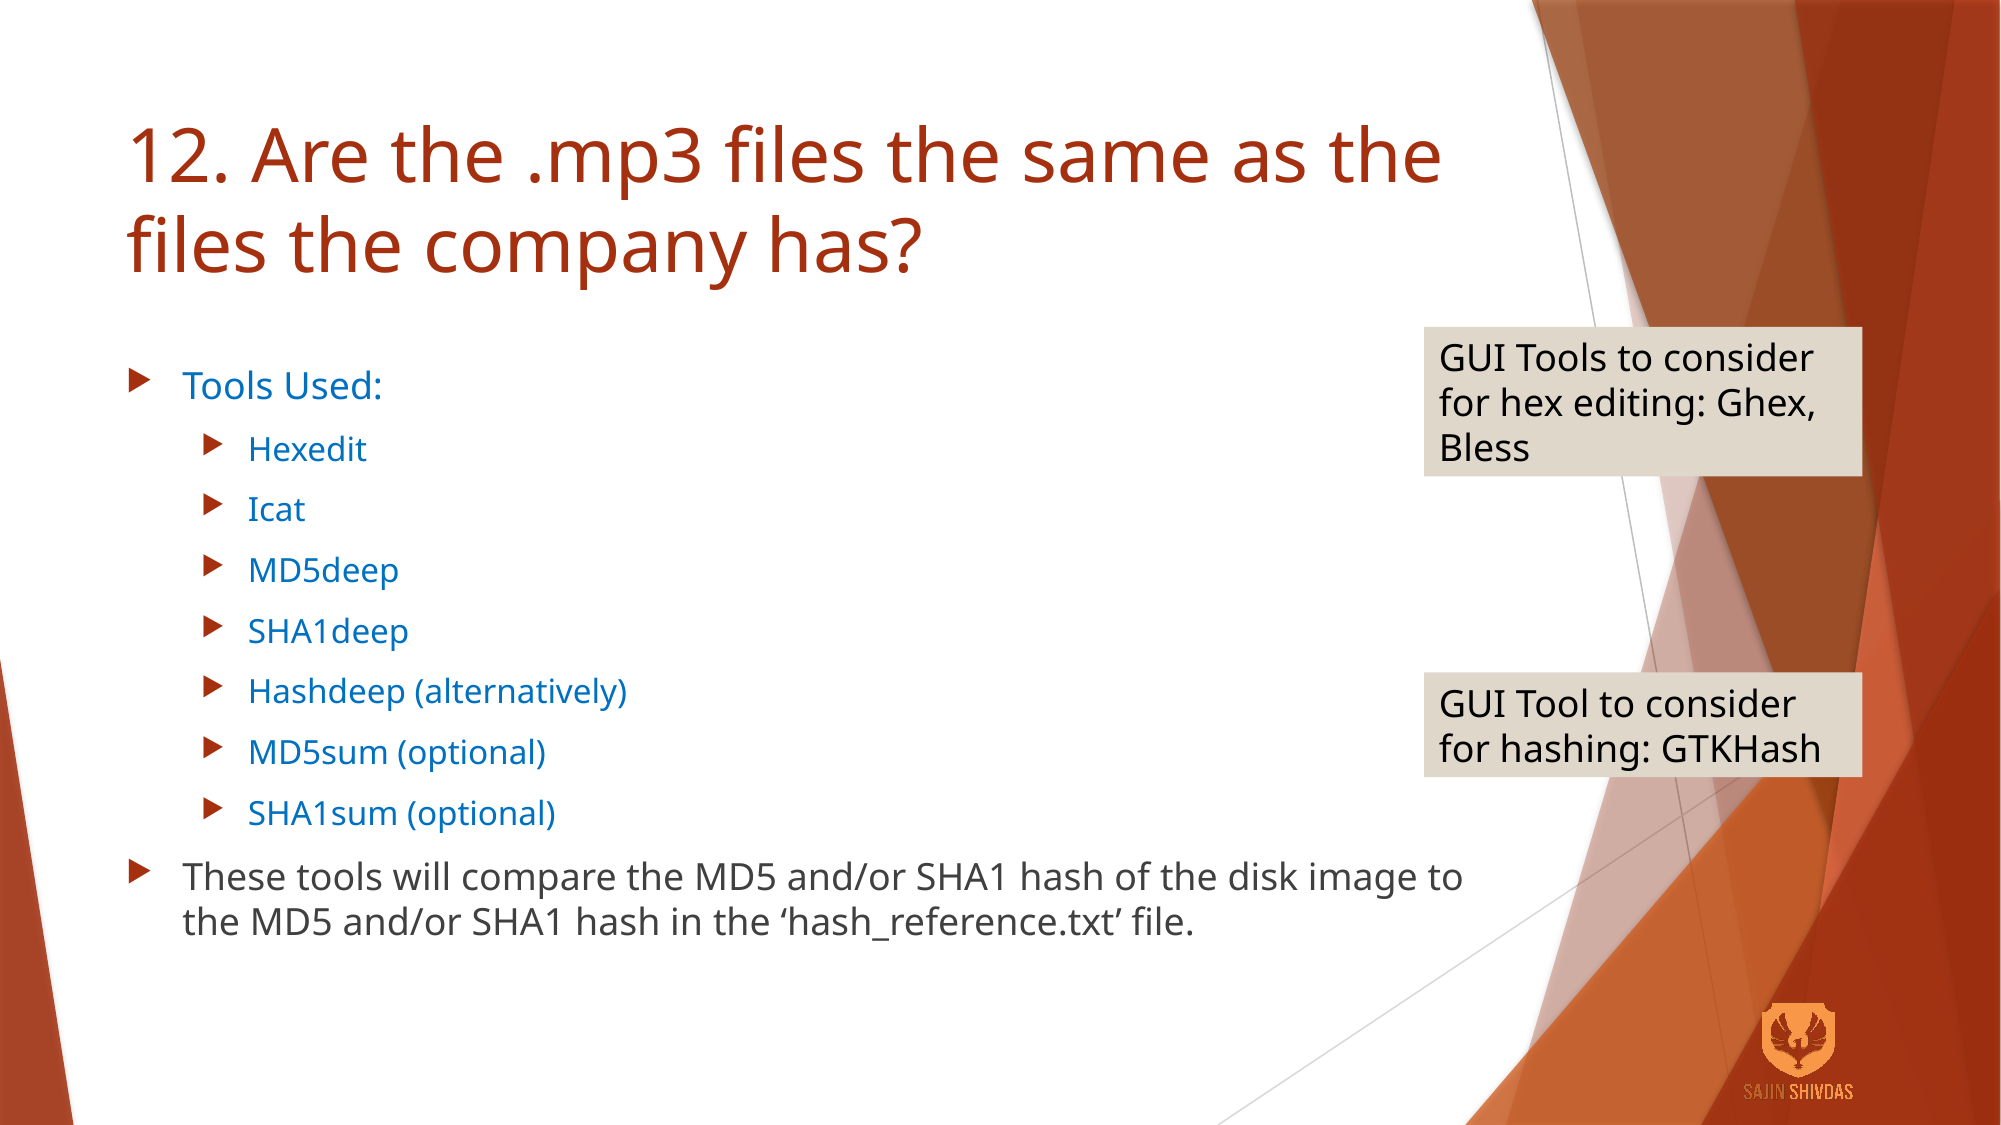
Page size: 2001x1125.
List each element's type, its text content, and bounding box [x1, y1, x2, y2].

text_box GUI Tool to consider for hashing: GTKHash [1424, 672, 1863, 778]
title 12. Are the .mp3 files the same as the files the company has? [111, 99, 1522, 317]
text_box GUI Tools to consider for hex editing: Ghex, Bless [1424, 326, 1863, 477]
picture [1736, 996, 1863, 1108]
list Tools Used: Hexedit Icat MD5deep SHA1deep Hashdeep (alternatively) MD5sum (optional) SHA1sum (optional) These tools will compare the MD5 and/or SHA1 hash of the disk image to the MD5 and/or SHA1 hash in the ‘hash_reference.txt’ file. [111, 354, 1522, 992]
